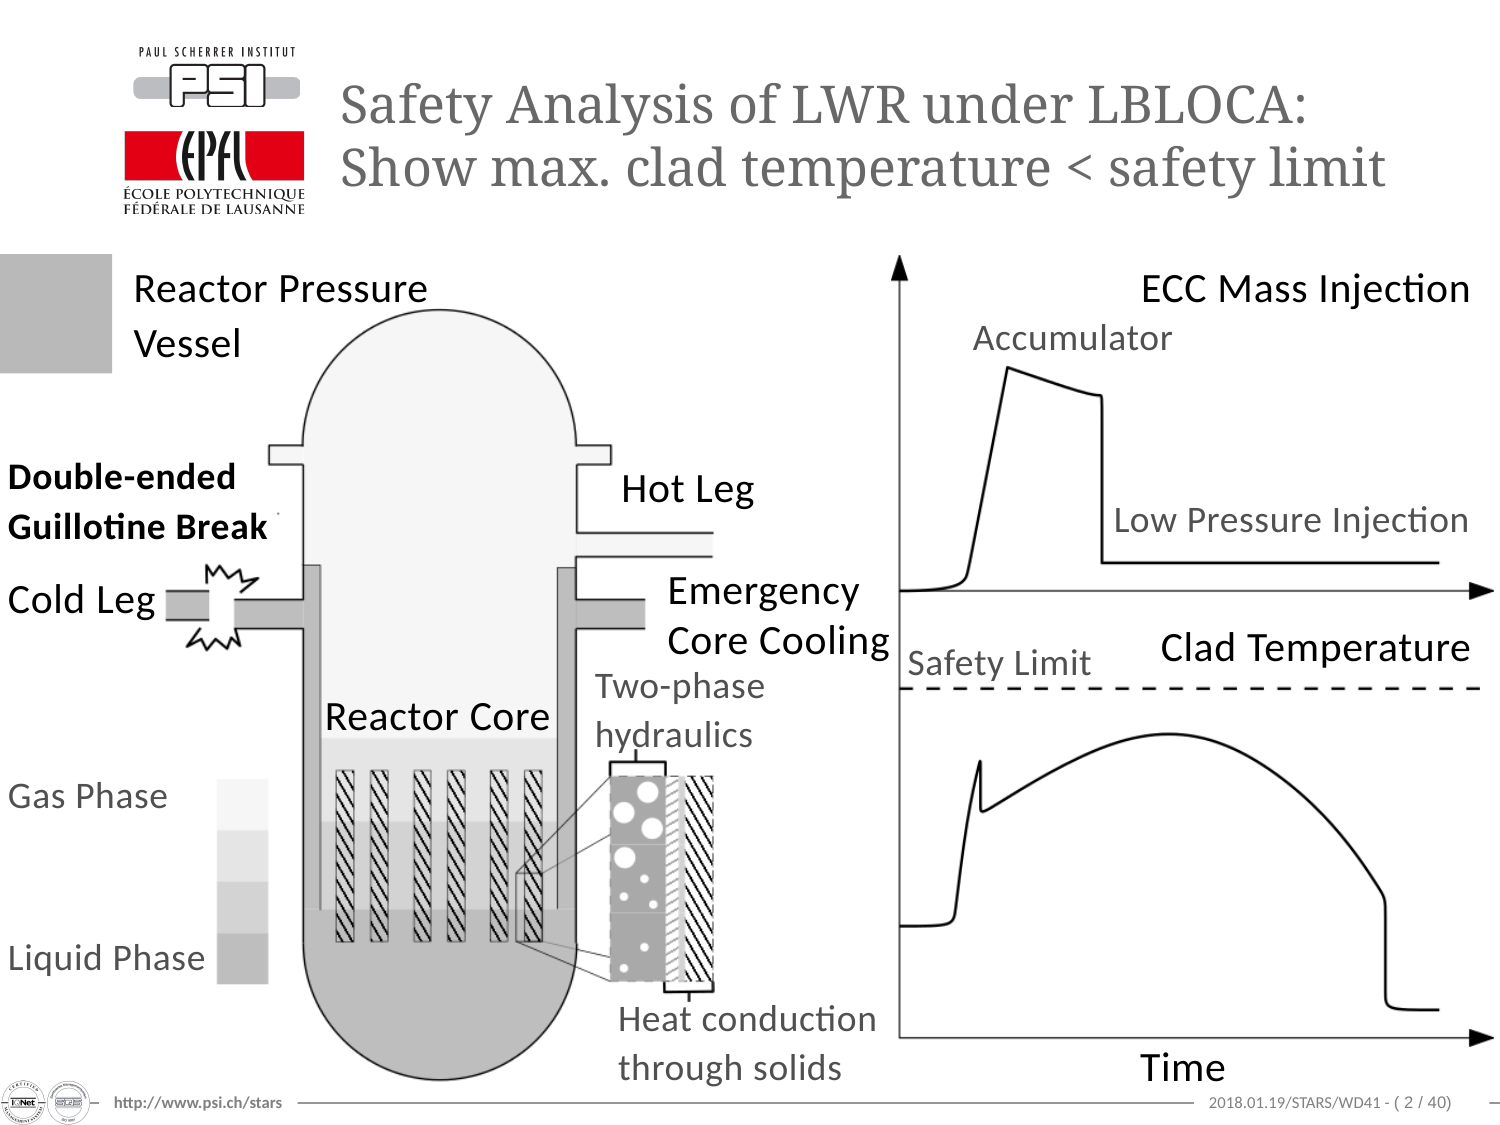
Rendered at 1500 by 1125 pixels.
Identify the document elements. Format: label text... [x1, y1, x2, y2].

text_box Double-ended Guillotine Break [7, 447, 160, 539]
text_box Two-phase hydraulics [719, 656, 857, 752]
picture [0, 1080, 90, 1125]
text_box Heat conduction through solids [618, 989, 897, 1105]
text_box Cold Leg [7, 567, 160, 630]
text_box Time [895, 1055, 1471, 1080]
text_box Gas Phase [7, 766, 160, 826]
text_box Liquid Phase [7, 928, 160, 988]
picture [165, 308, 715, 1083]
title Safety Analysis of LWR under LBLOCA: Show max. clad temperature < safety limit [340, 47, 1459, 220]
text_box Emergency Core Cooling [719, 562, 881, 669]
text_box Hot Leg [719, 456, 772, 516]
text_box Reactor Pressure Vessel [133, 255, 445, 374]
picture [891, 255, 1495, 1048]
